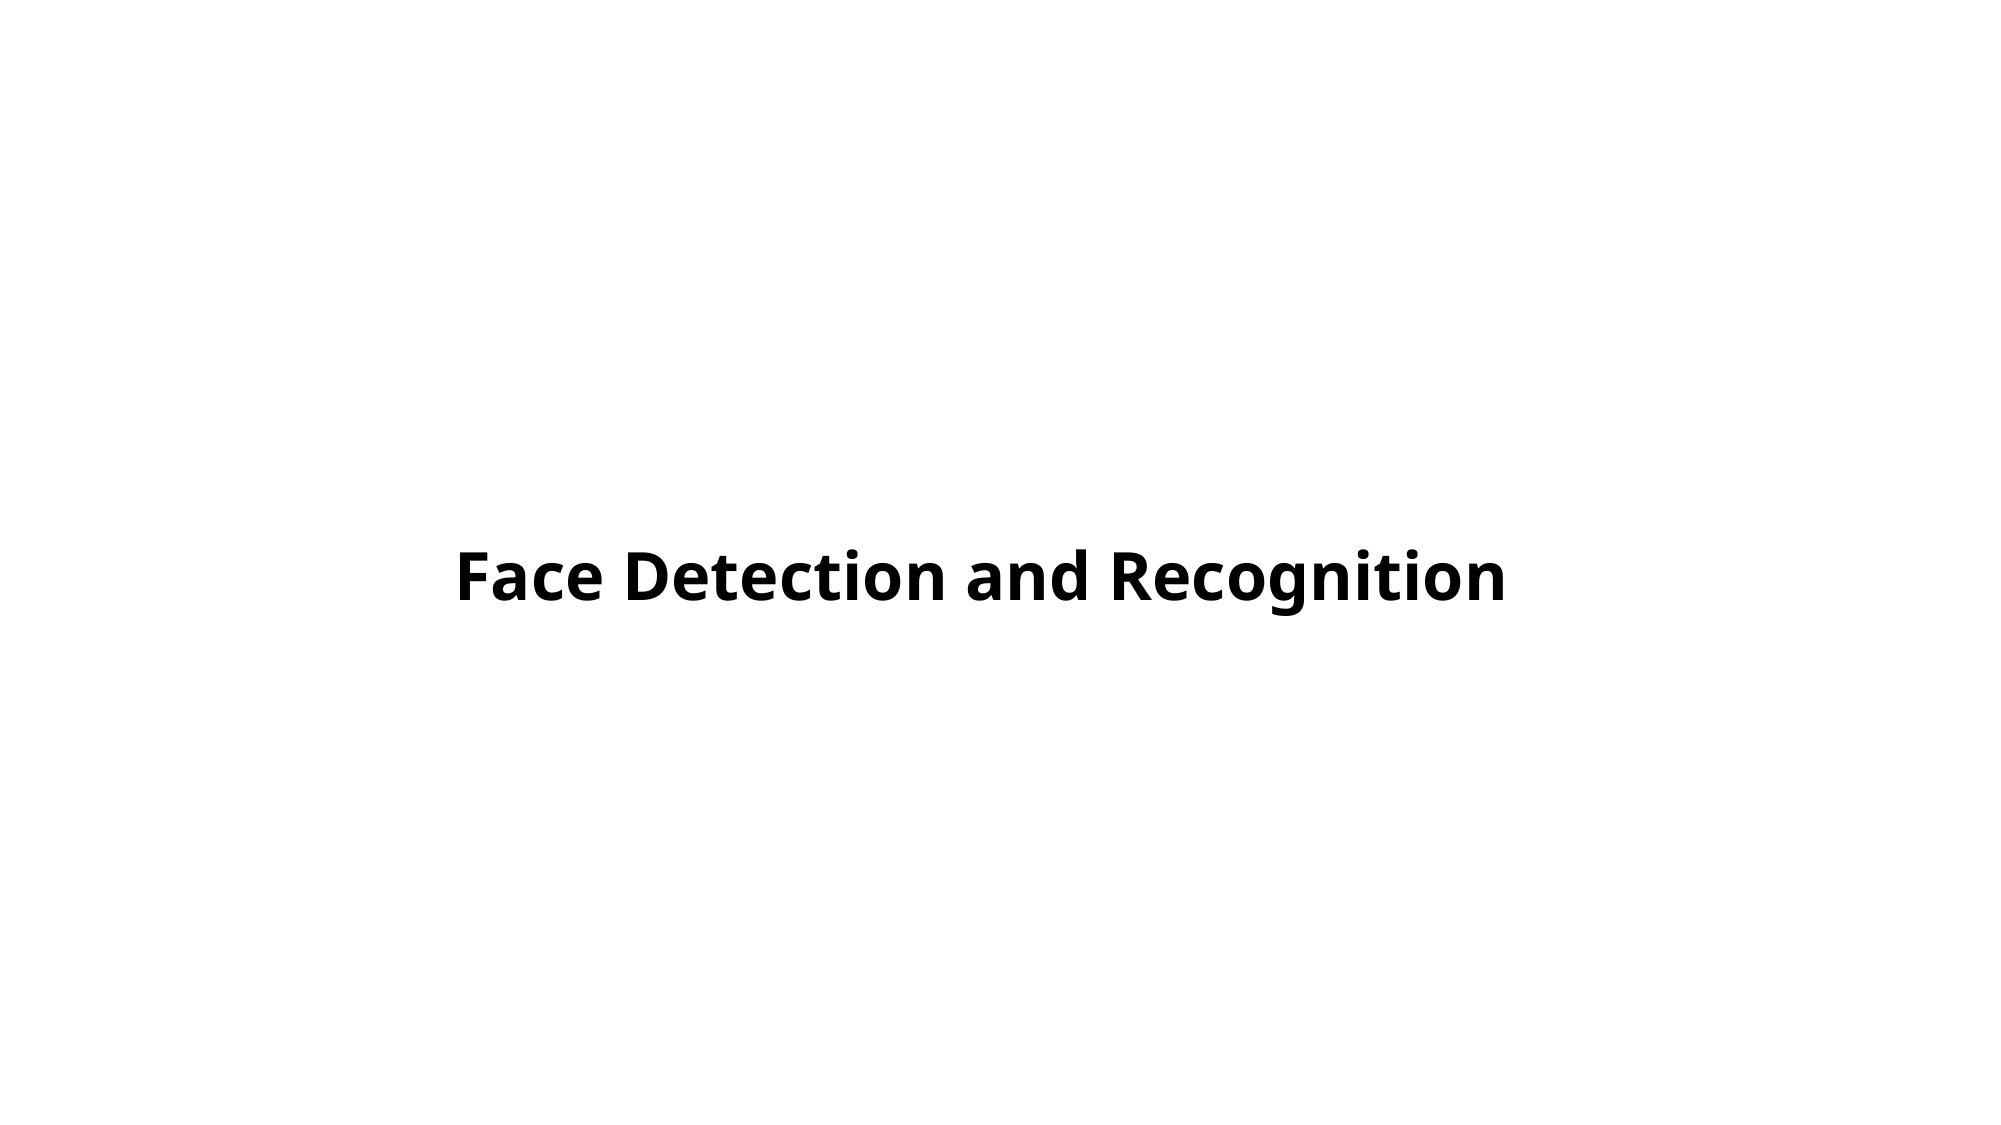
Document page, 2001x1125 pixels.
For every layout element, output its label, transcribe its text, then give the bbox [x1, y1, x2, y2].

subtitle Face Detection and Recognition [362, 535, 1601, 791]
